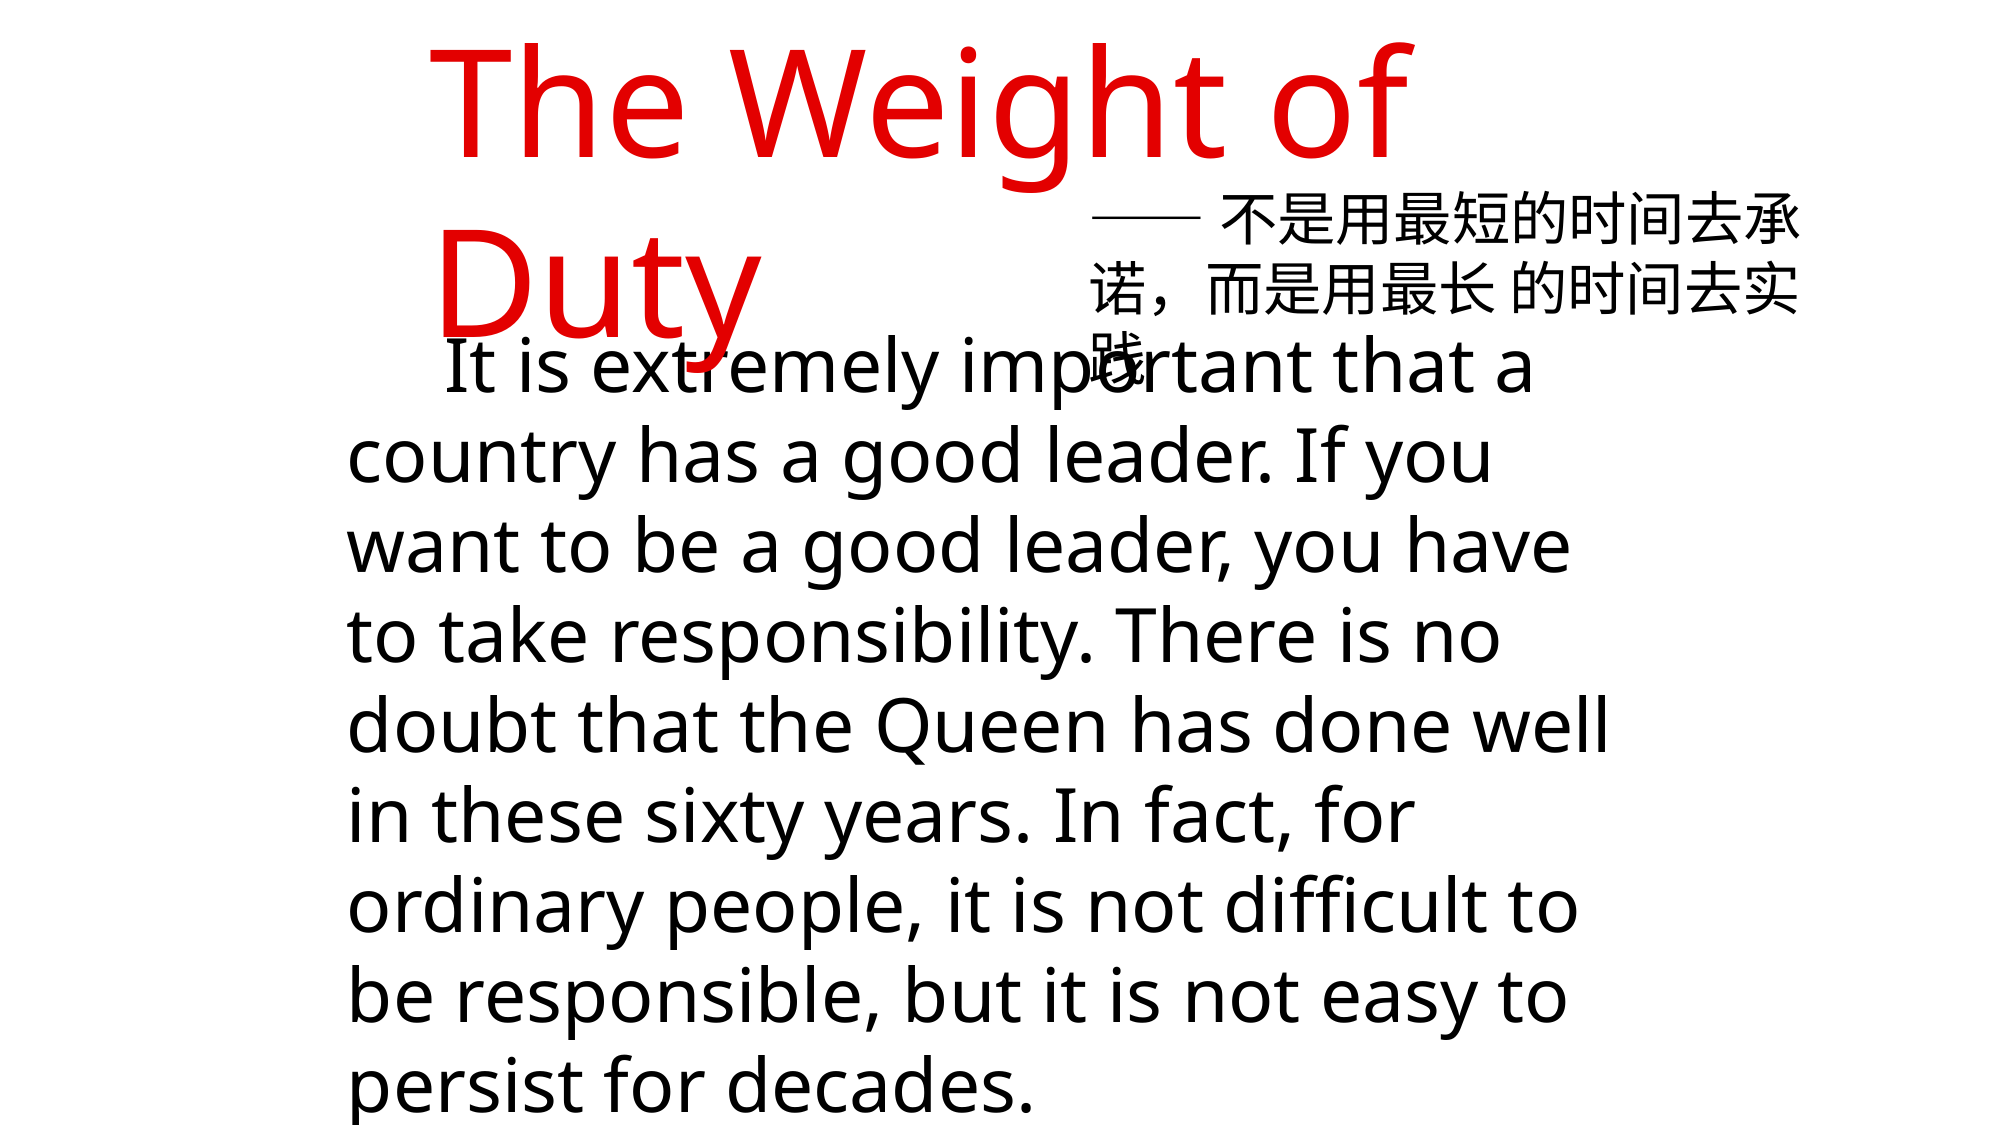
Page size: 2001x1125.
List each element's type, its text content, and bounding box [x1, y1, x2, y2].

text_box ——不是用最短的时间去承诺，而是用最长 的时间去实践 [1073, 174, 1872, 400]
text_box The Weight of Duty [414, 0, 1586, 375]
text_box It is extremely important that a country has a good leader. If you want to be a good leader, you have to take responsibility. There is no doubt that the Queen has done well in these sixty years. In fact, for ordinary people, it is not difficult to be responsible, but it is not easy to persist for decades. [332, 310, 1669, 1125]
